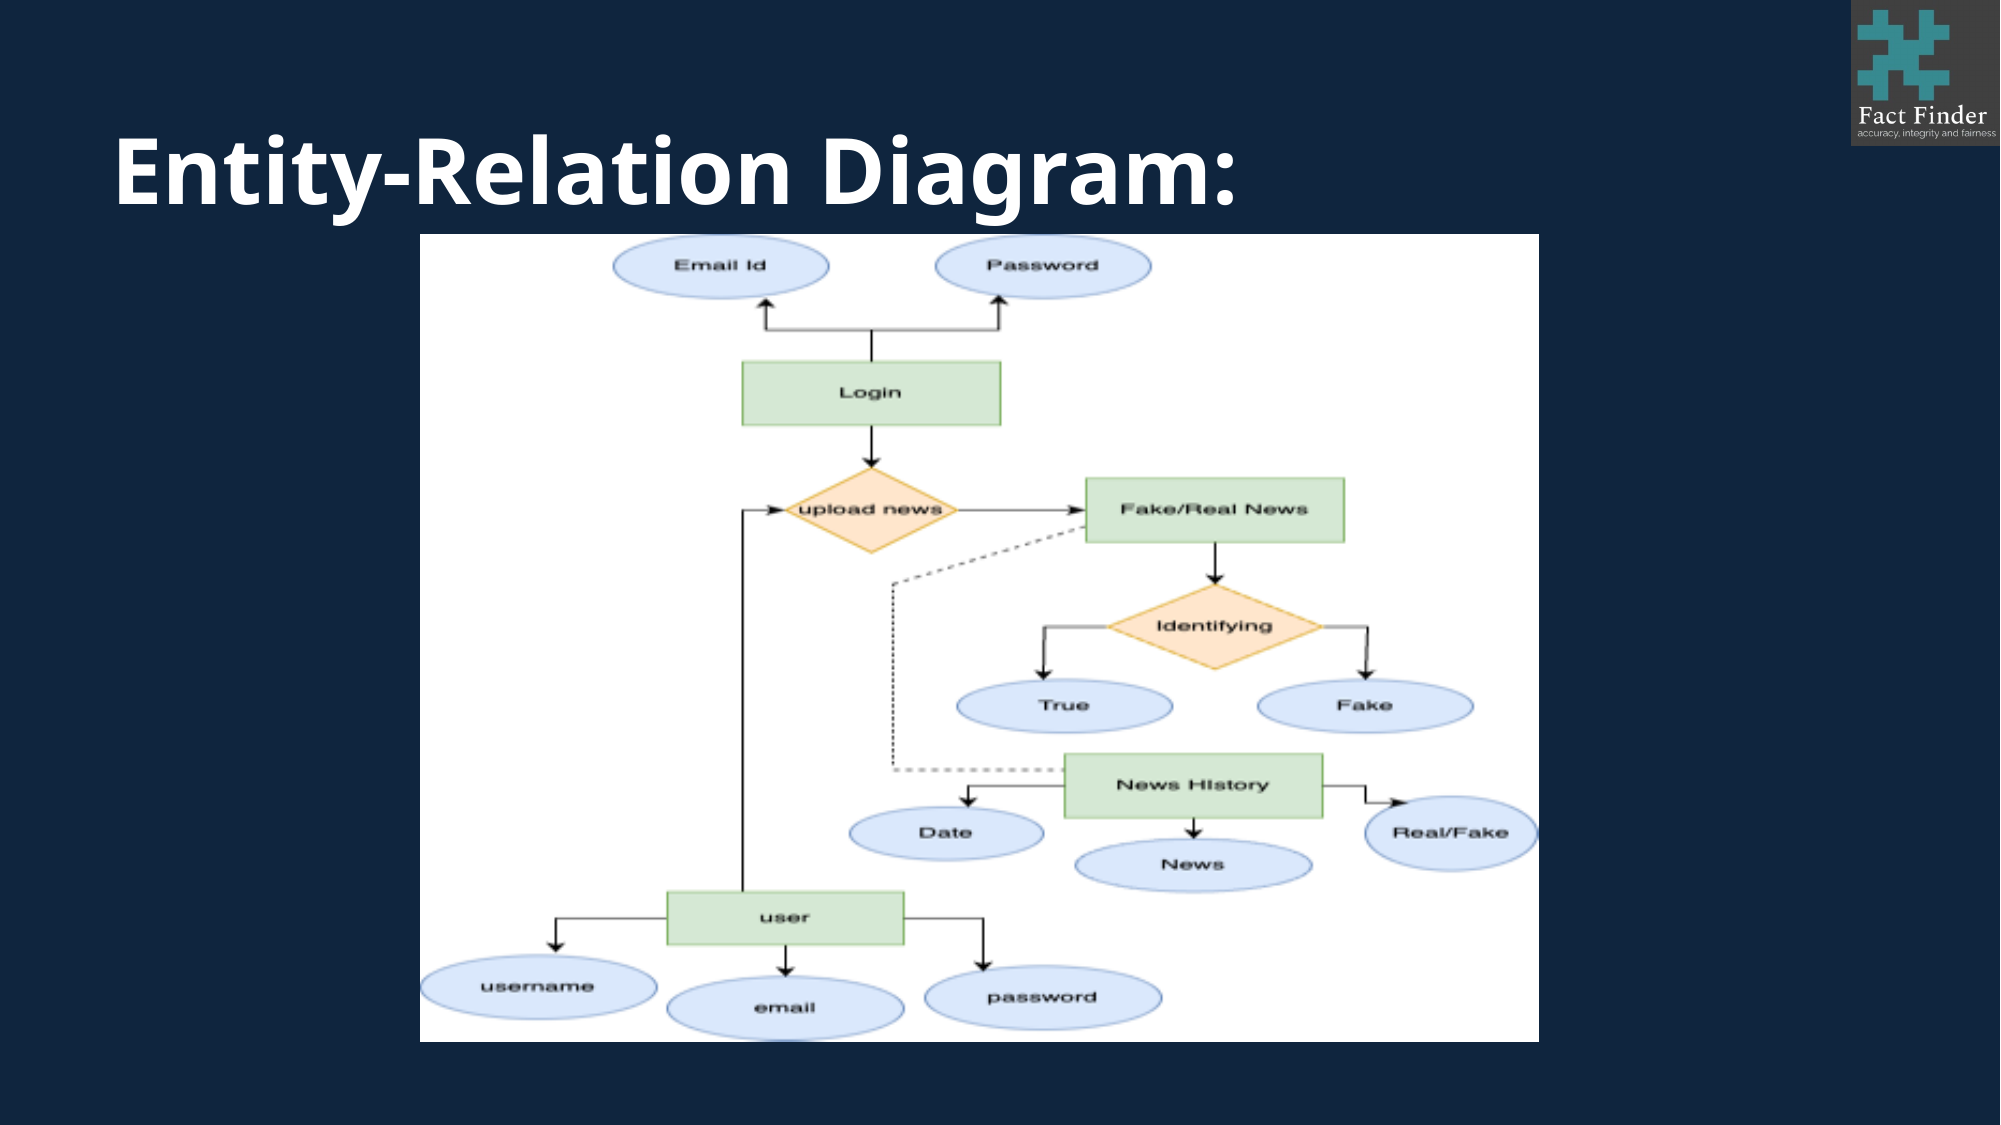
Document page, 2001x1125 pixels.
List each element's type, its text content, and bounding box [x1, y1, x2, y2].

picture [1851, 0, 2000, 146]
title Entity-Relation Diagram: [96, 83, 1822, 267]
picture [419, 234, 1539, 1042]
